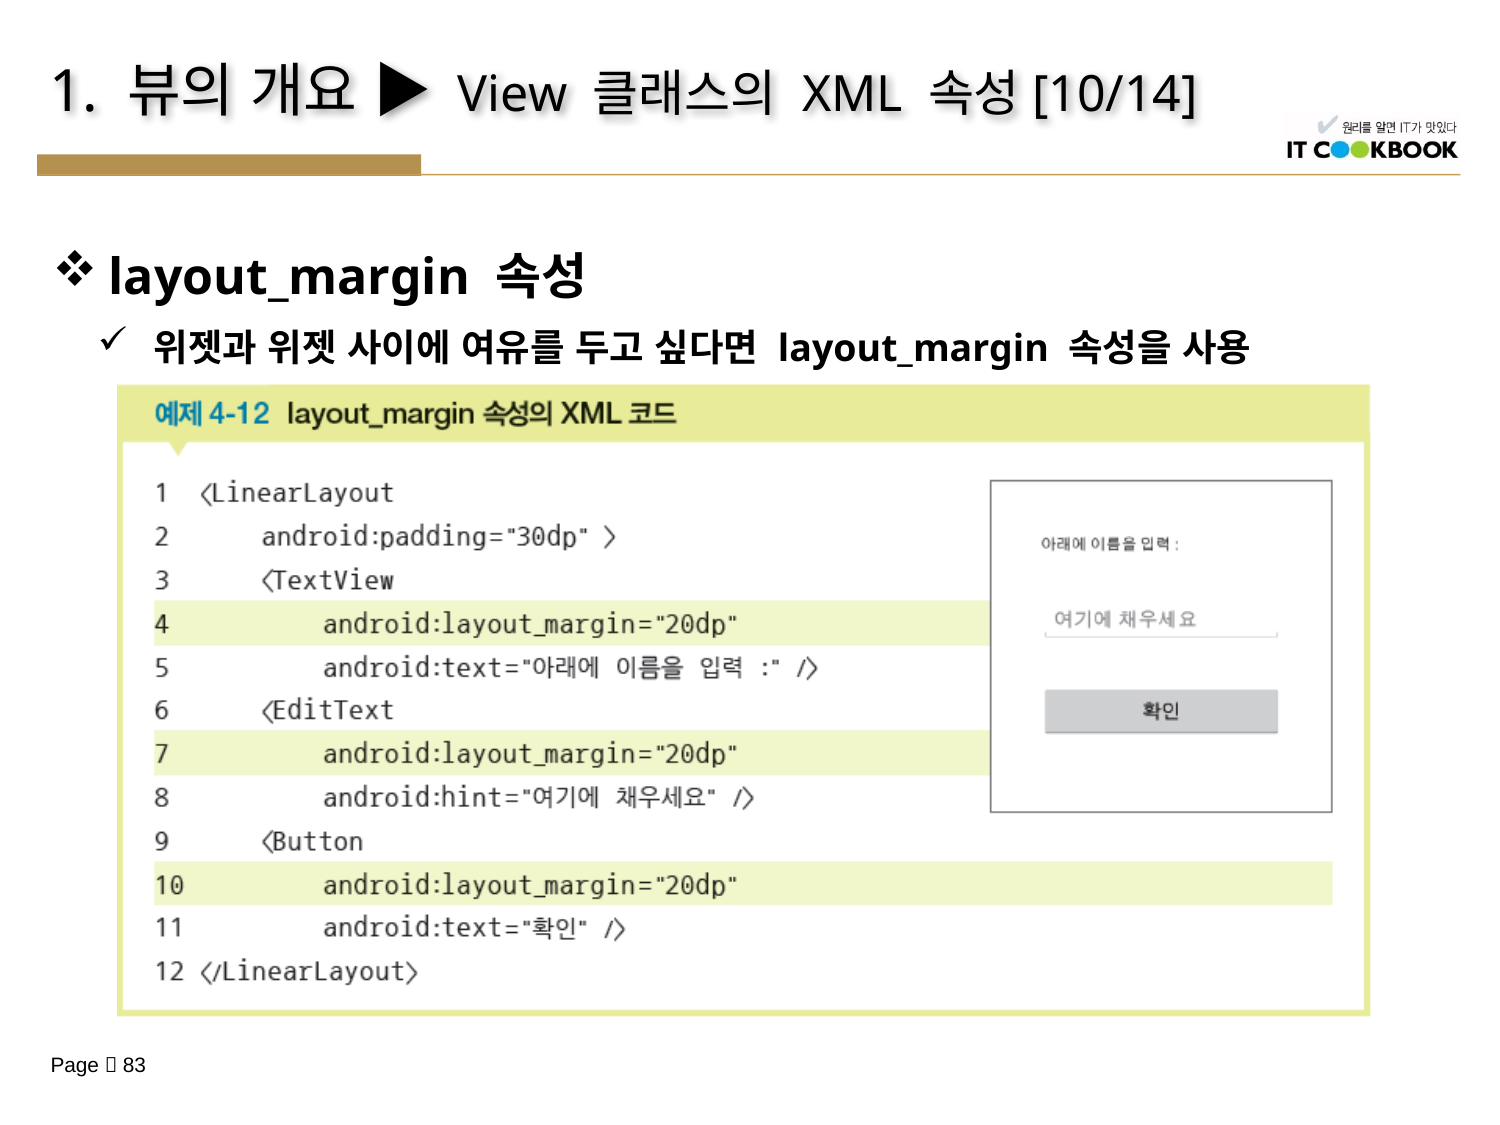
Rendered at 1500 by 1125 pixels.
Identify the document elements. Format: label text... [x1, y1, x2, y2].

title 1. 뷰의 개요 ▶ View 클래스의 XML 속성[10/14] [48, 53, 1448, 161]
picture [1448, 112, 1461, 160]
picture [117, 376, 1383, 1019]
list layout_margin 속성 위젯과 위젯 사이에 여유를 두고 싶다면 layout_margin 속성을 사용 [8, 243, 1480, 1031]
